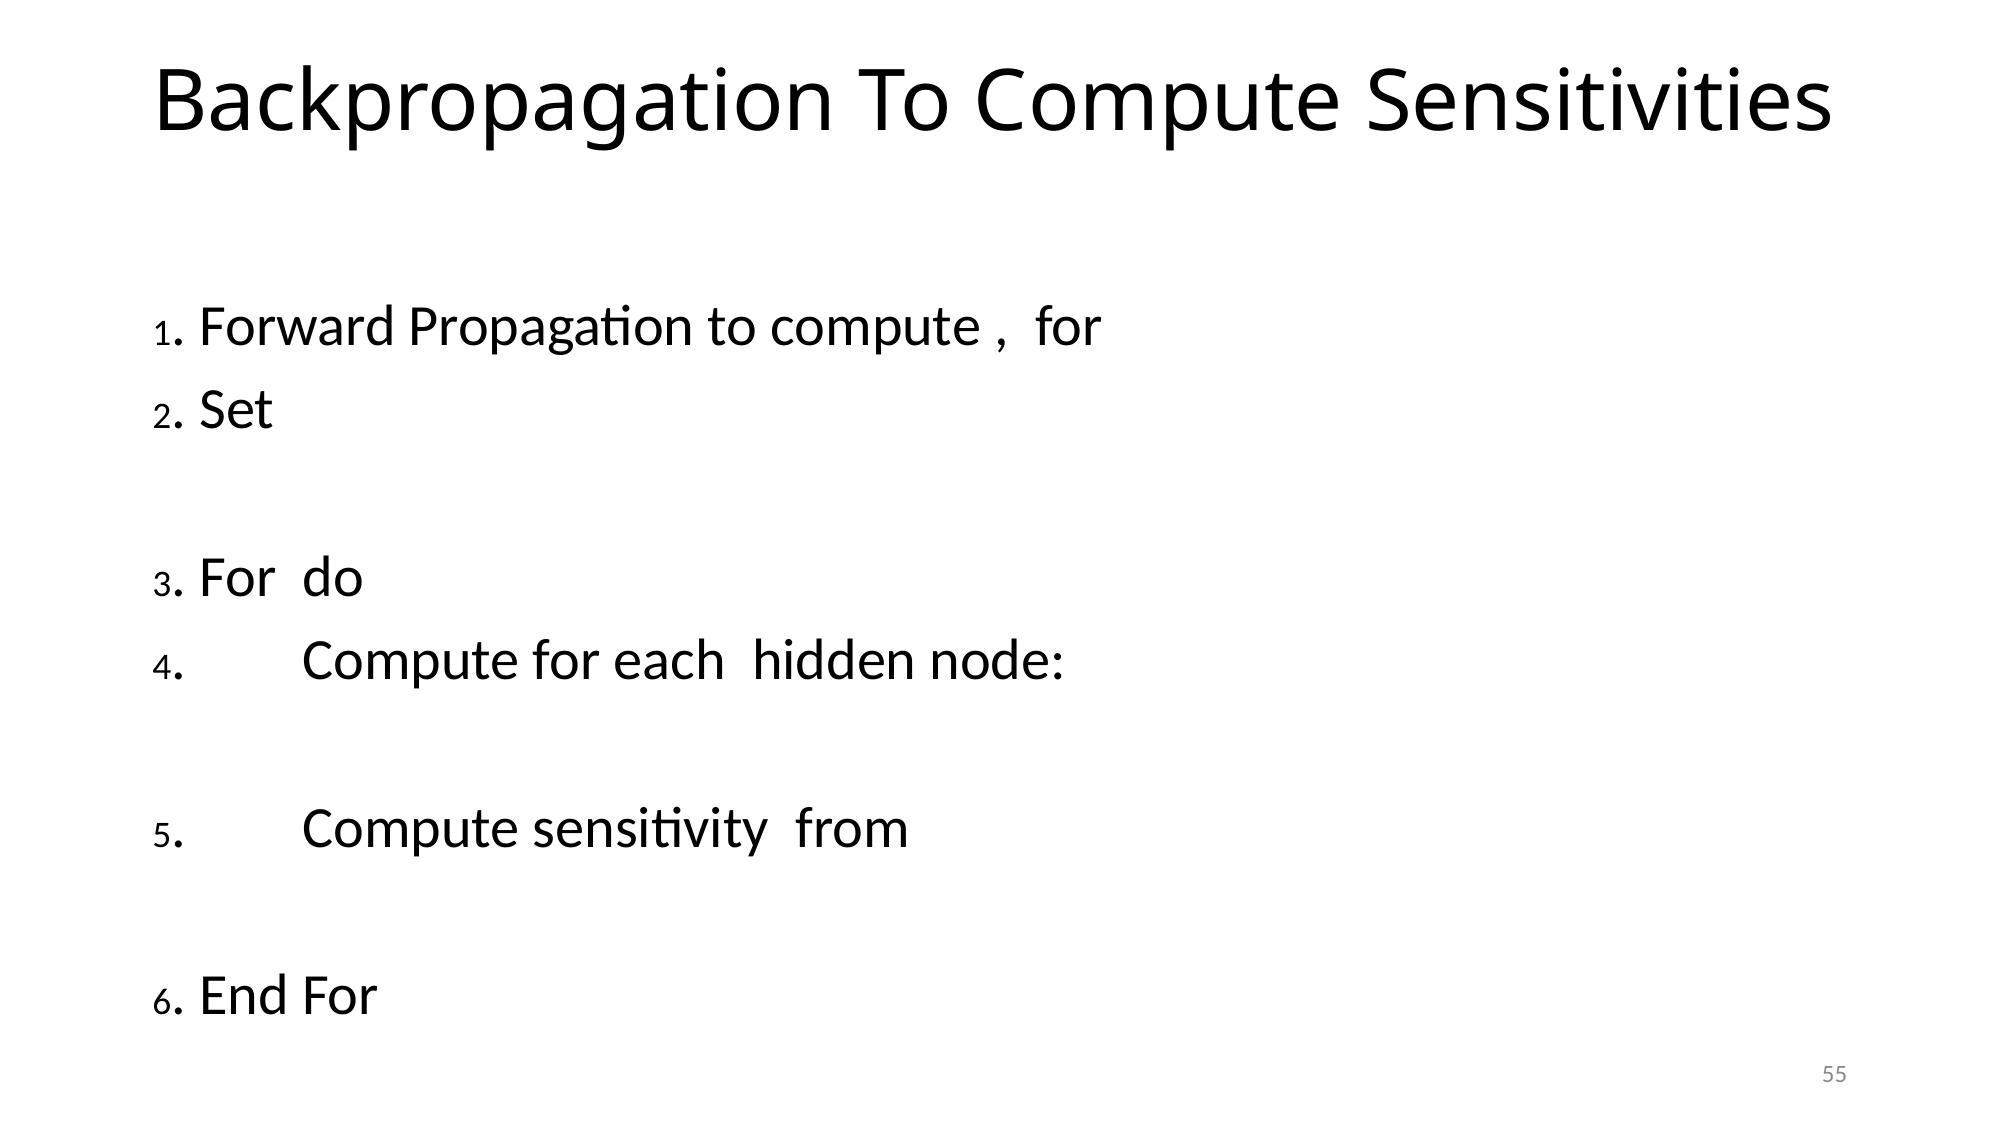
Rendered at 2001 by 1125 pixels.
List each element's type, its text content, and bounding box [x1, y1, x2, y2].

slide_number 55 [1412, 1042, 1863, 1103]
